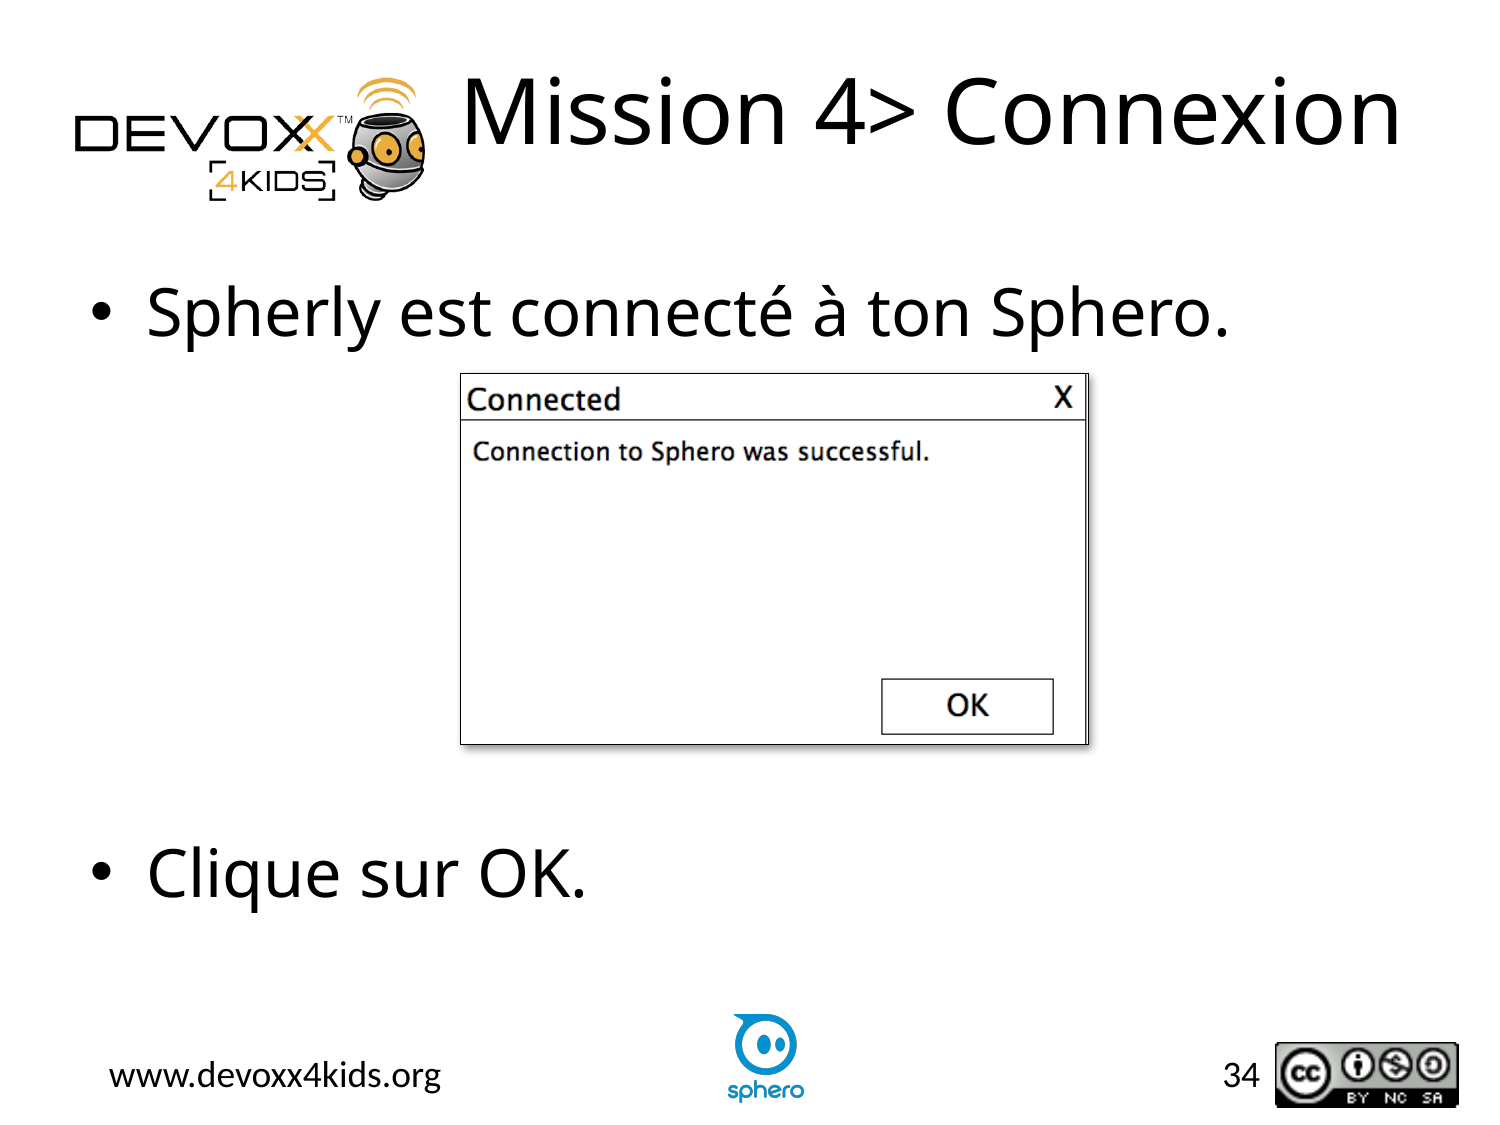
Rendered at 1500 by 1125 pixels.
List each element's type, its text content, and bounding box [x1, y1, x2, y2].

picture [743, 1088, 749, 1095]
picture [794, 1088, 801, 1095]
picture [459, 373, 1089, 745]
picture [728, 1096, 739, 1103]
title Mission 4> Connexion [439, 45, 1425, 233]
picture [743, 1021, 789, 1068]
slide_number 34 [1074, 1042, 1275, 1103]
list Spherly est connecté à ton Sphero. Clique sur OK. [75, 262, 1425, 1005]
picture [728, 1014, 804, 1103]
picture [75, 77, 425, 201]
picture [1275, 1042, 1459, 1108]
